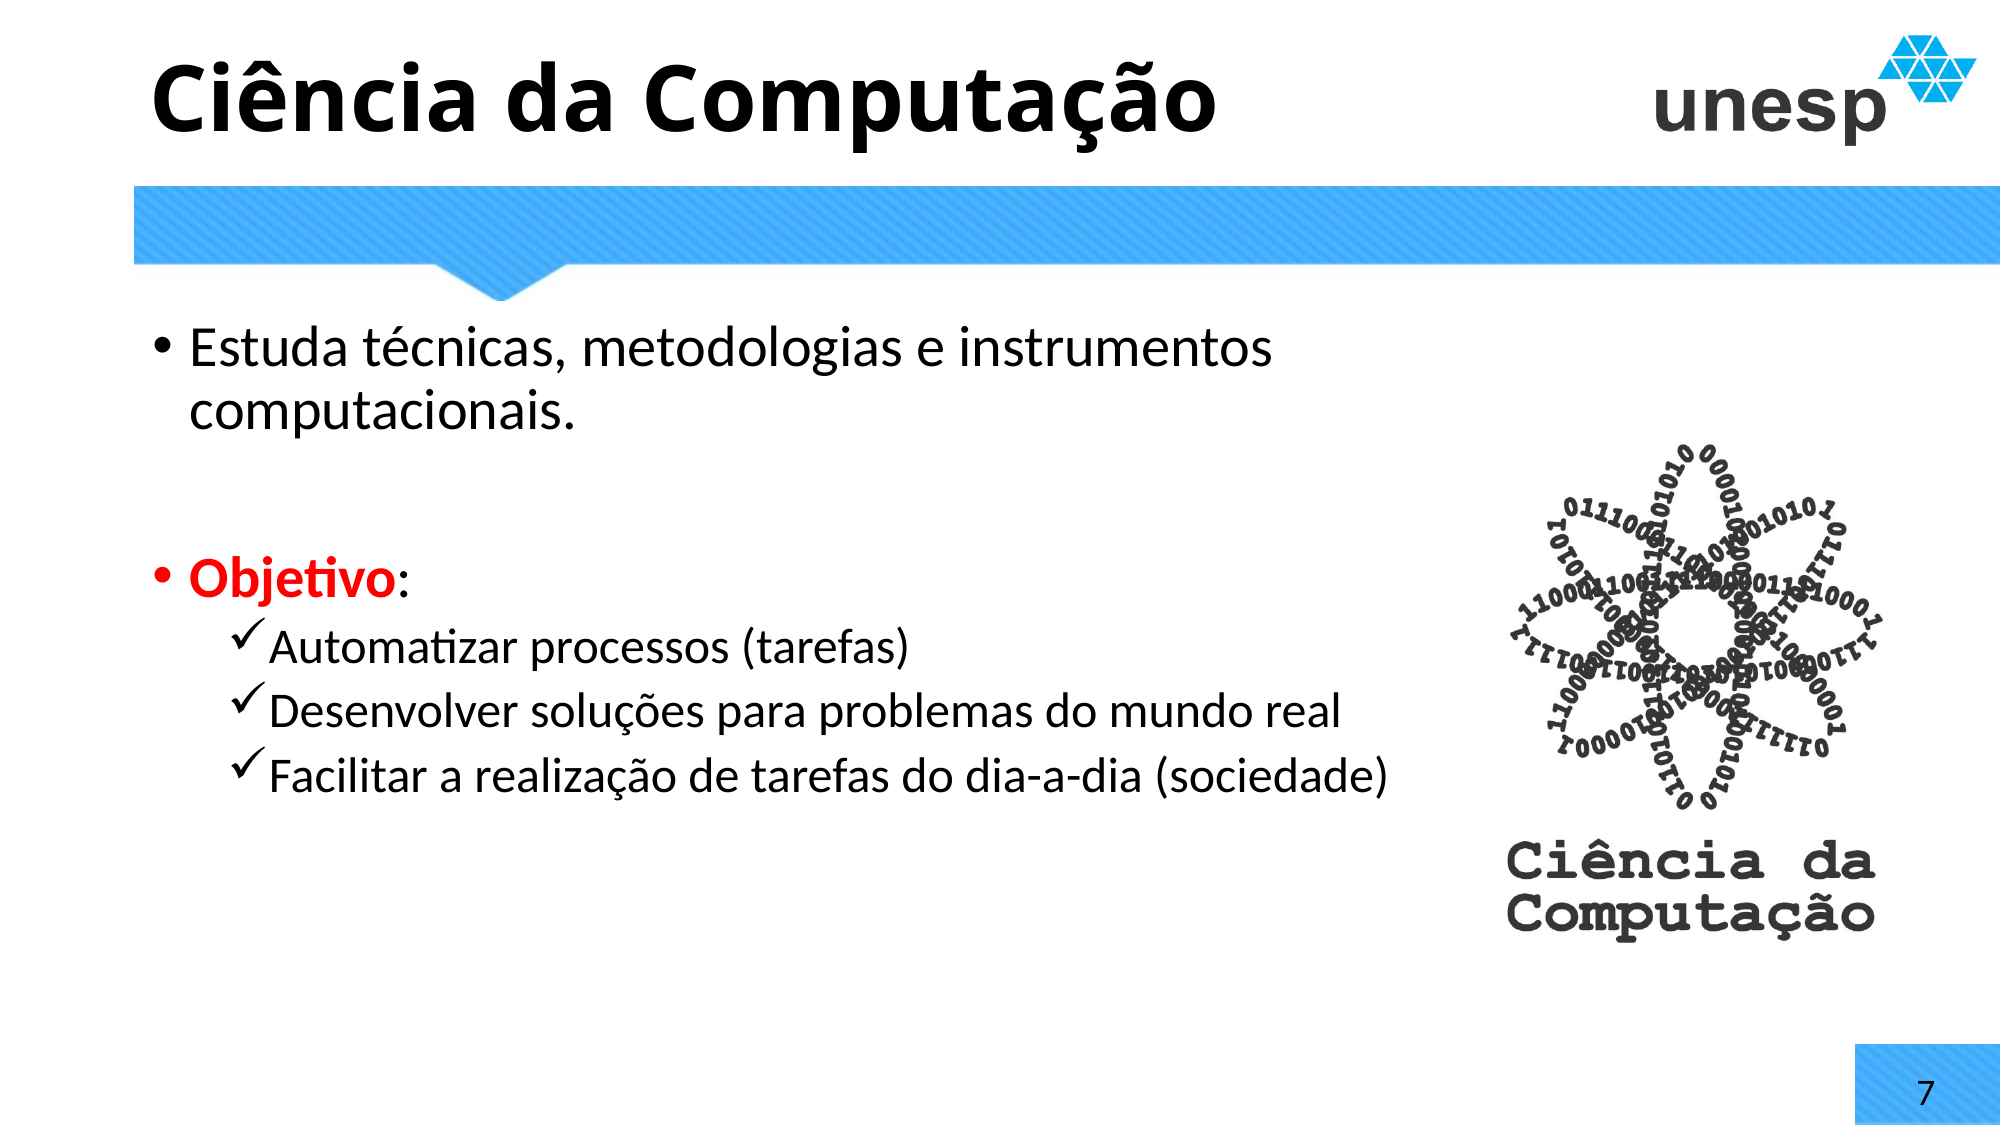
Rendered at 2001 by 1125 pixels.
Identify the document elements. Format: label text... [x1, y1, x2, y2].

picture [1855, 1044, 2000, 1125]
title Ciência da Computação [134, 22, 1551, 182]
list Estuda técnicas, metodologias e instrumentos computacionais. Objetivo: Automatizar processos (tarefas) Desenvolver soluções para problemas do mundo real Facilitar a realização de tarefas do dia-a-dia (sociedade) [137, 308, 1446, 1023]
picture [134, 186, 2000, 301]
picture [1414, 419, 1977, 955]
picture [1656, 35, 1977, 146]
